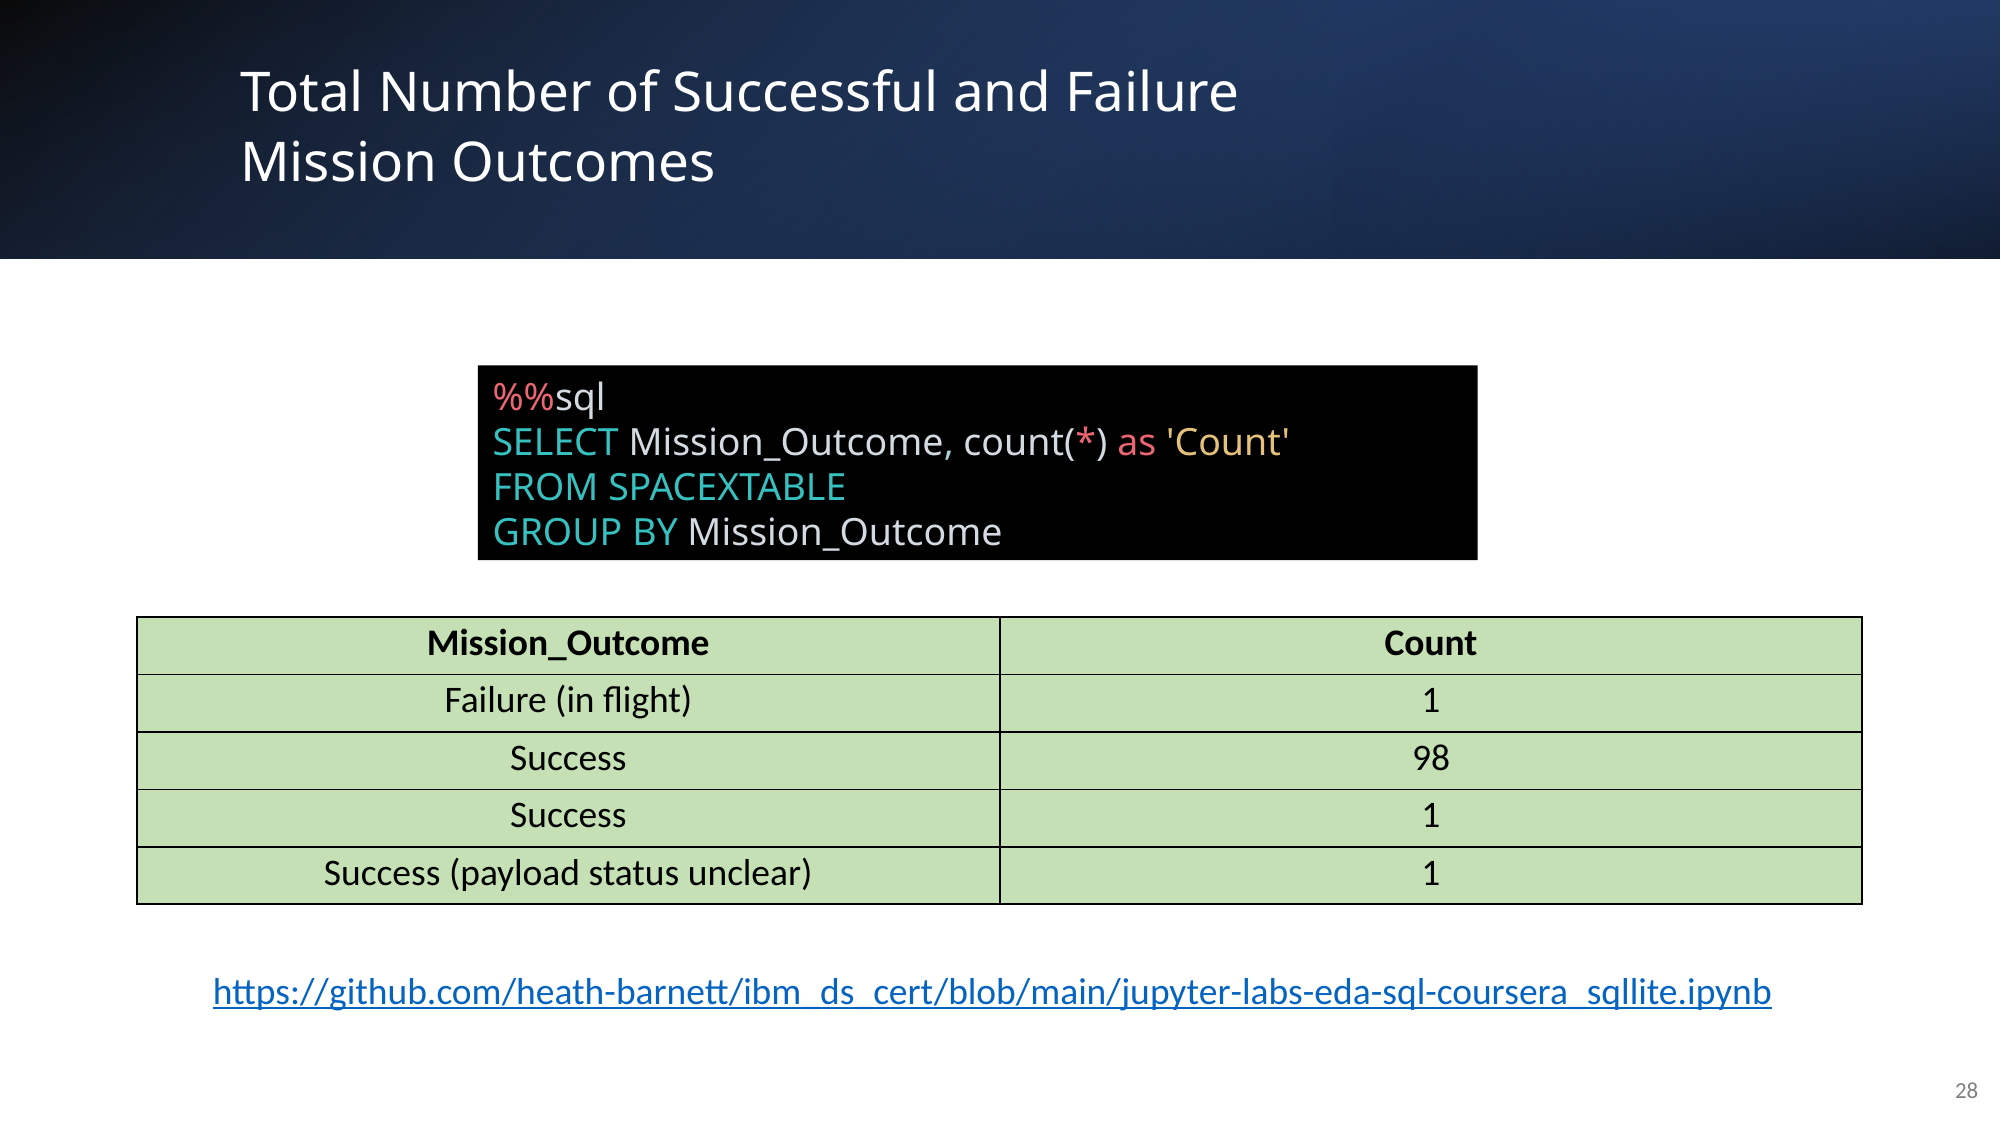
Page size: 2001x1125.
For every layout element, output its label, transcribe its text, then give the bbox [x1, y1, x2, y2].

text_box https://github.com/heath-barnett/ibm_ds_cert/blob/main/jupyter-labs-eda-sql-coursera_sqllite.ipynb [198, 959, 2000, 1019]
table_cell 1 [1001, 790, 1861, 846]
text_box [0, 260, 2000, 1125]
table_header Mission_Outcome [138, 618, 999, 674]
table_cell 98 [1001, 733, 1861, 789]
table_header Count [1001, 618, 1861, 674]
table_cell Success [138, 790, 999, 846]
table_cell Failure (in flight) [138, 675, 999, 731]
table_cell Success (payload status unclear) [138, 848, 999, 903]
text_box %%sql SELECT Mission_Outcome, count(*) as 'Count' FROM SPACEXTABLE GROUP BY Mission_Outcome [477, 365, 1478, 561]
table_cell Success [138, 733, 999, 789]
slide_number 28 [1920, 1058, 1994, 1119]
table_cell 1 [1001, 848, 1861, 903]
text_box Total Number of Successful and Failure Mission Outcomes [224, 57, 1873, 202]
text_box [0, 0, 2000, 260]
table_cell 1 [1001, 675, 1861, 731]
